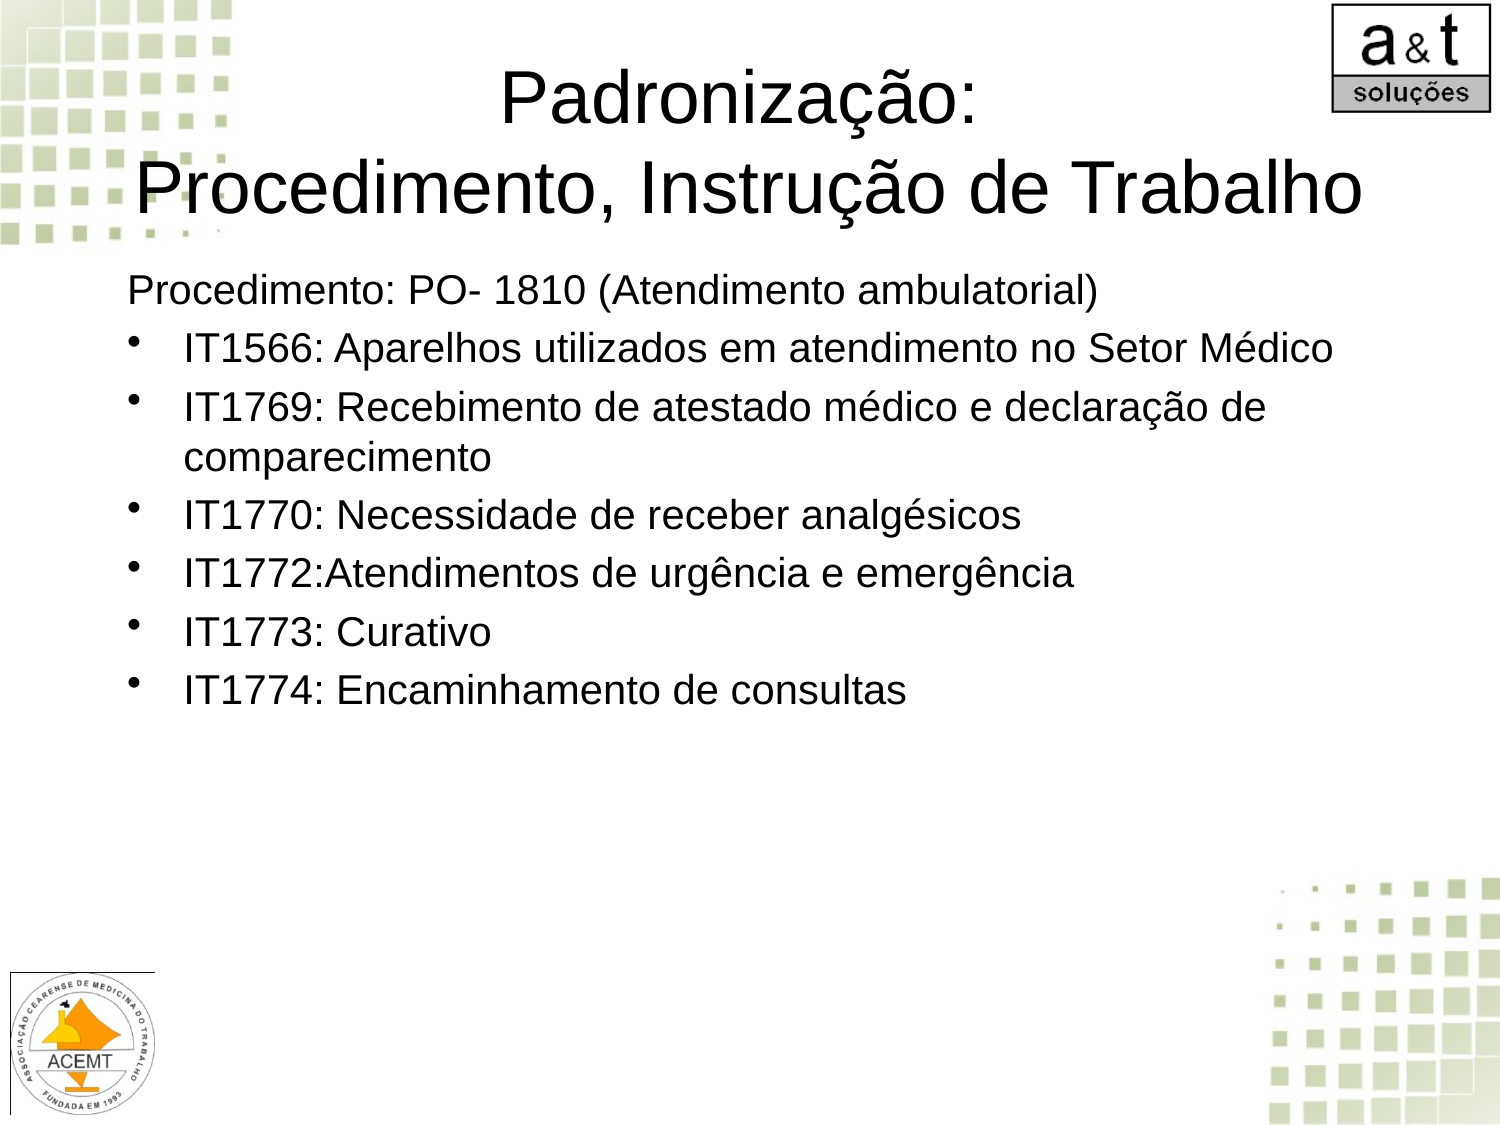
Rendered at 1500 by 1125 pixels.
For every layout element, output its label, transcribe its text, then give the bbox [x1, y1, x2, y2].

list Procedimento: PO- 1810 (Atendimento ambulatorial) IT1566: Aparelhos utilizados em atendimento no Setor Médico IT1769: Recebimento de atestado médico e declaração de comparecimento IT1770: Necessidade de receber analgésicos IT1772:Atendimentos de urgência e emergência IT1773: Curativo IT1774: Encaminhamento de consultas [111, 255, 1463, 999]
picture [1257, 869, 1500, 1125]
title Padronização: Procedimento, Instrução de Trabalho [74, 44, 1426, 233]
picture [10, 972, 155, 1115]
picture [1328, 0, 1500, 118]
picture [0, 0, 243, 256]
